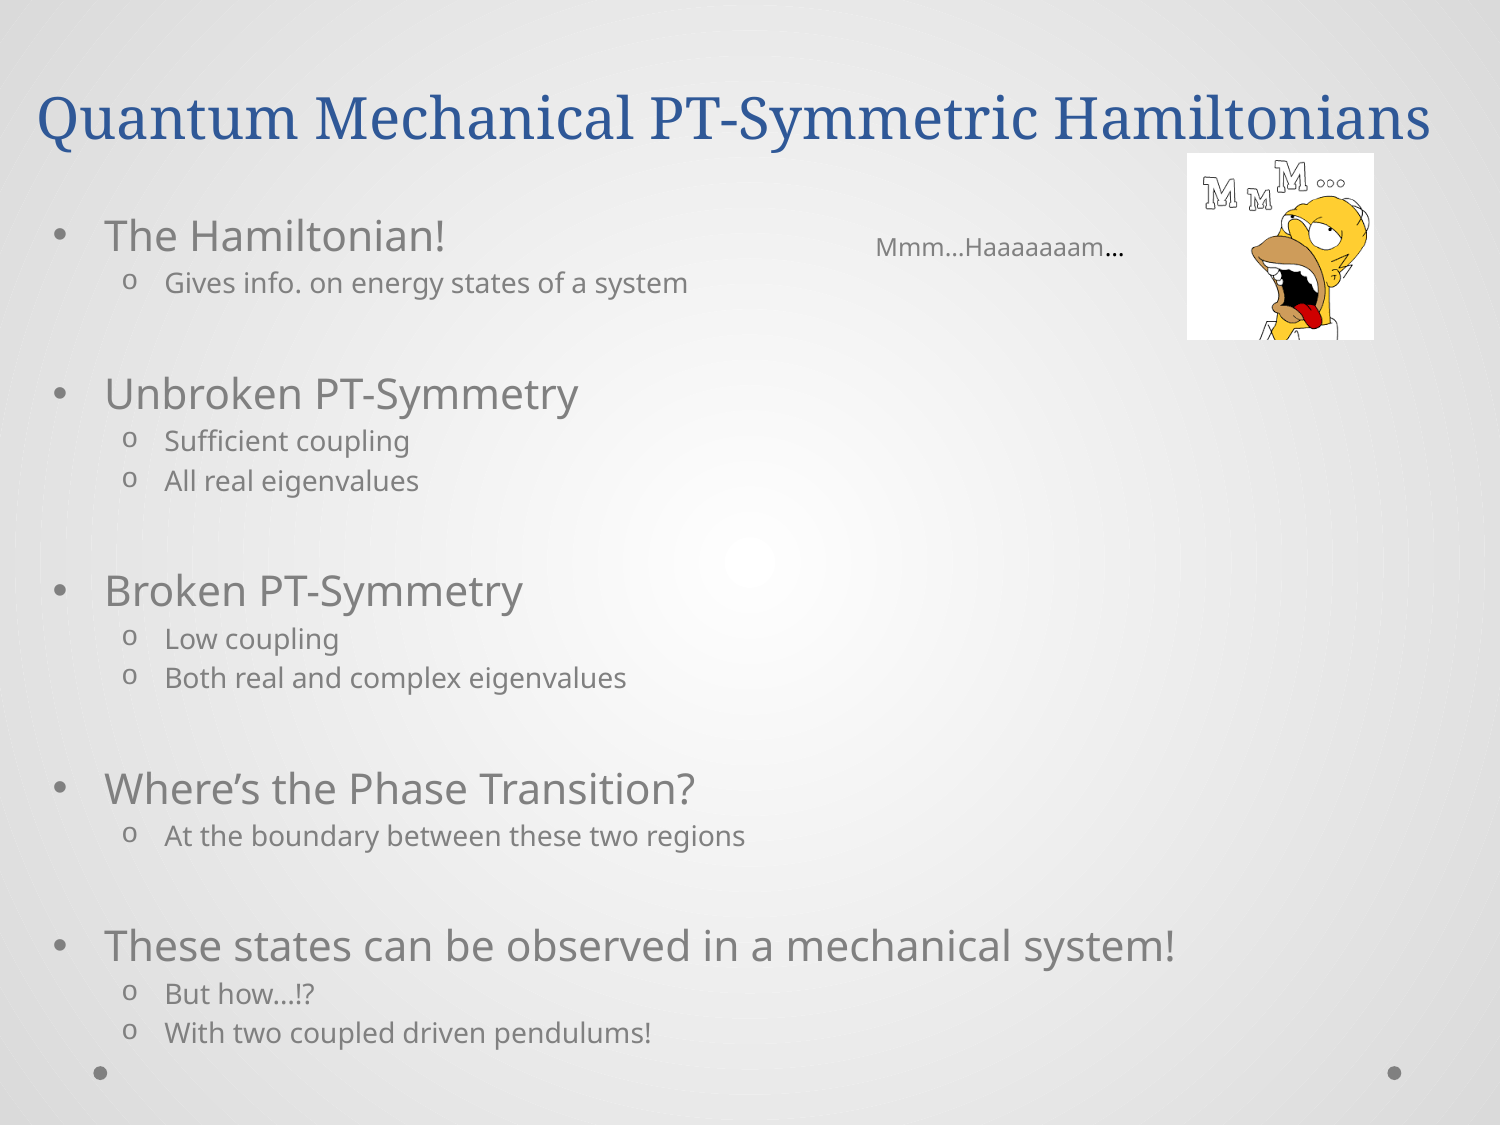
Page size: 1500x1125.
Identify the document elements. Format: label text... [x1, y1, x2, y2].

picture [1187, 153, 1374, 340]
list The Hamiltonian! Gives info. on energy states of a system Unbroken PT-Symmetry Sufficient coupling All real eigenvalues Broken PT-Symmetry Low coupling Both real and complex eigenvalues Where’s the Phase Transition? At the boundary between these two regions These states can be observed in a mechanical system! But how…!? With two coupled driven pendulums! [37, 201, 1463, 1064]
title Quantum Mechanical PT-Symmetric Hamiltonians [3, 21, 1466, 159]
text_box Mmm…Haaaaaaam… [860, 224, 1182, 269]
